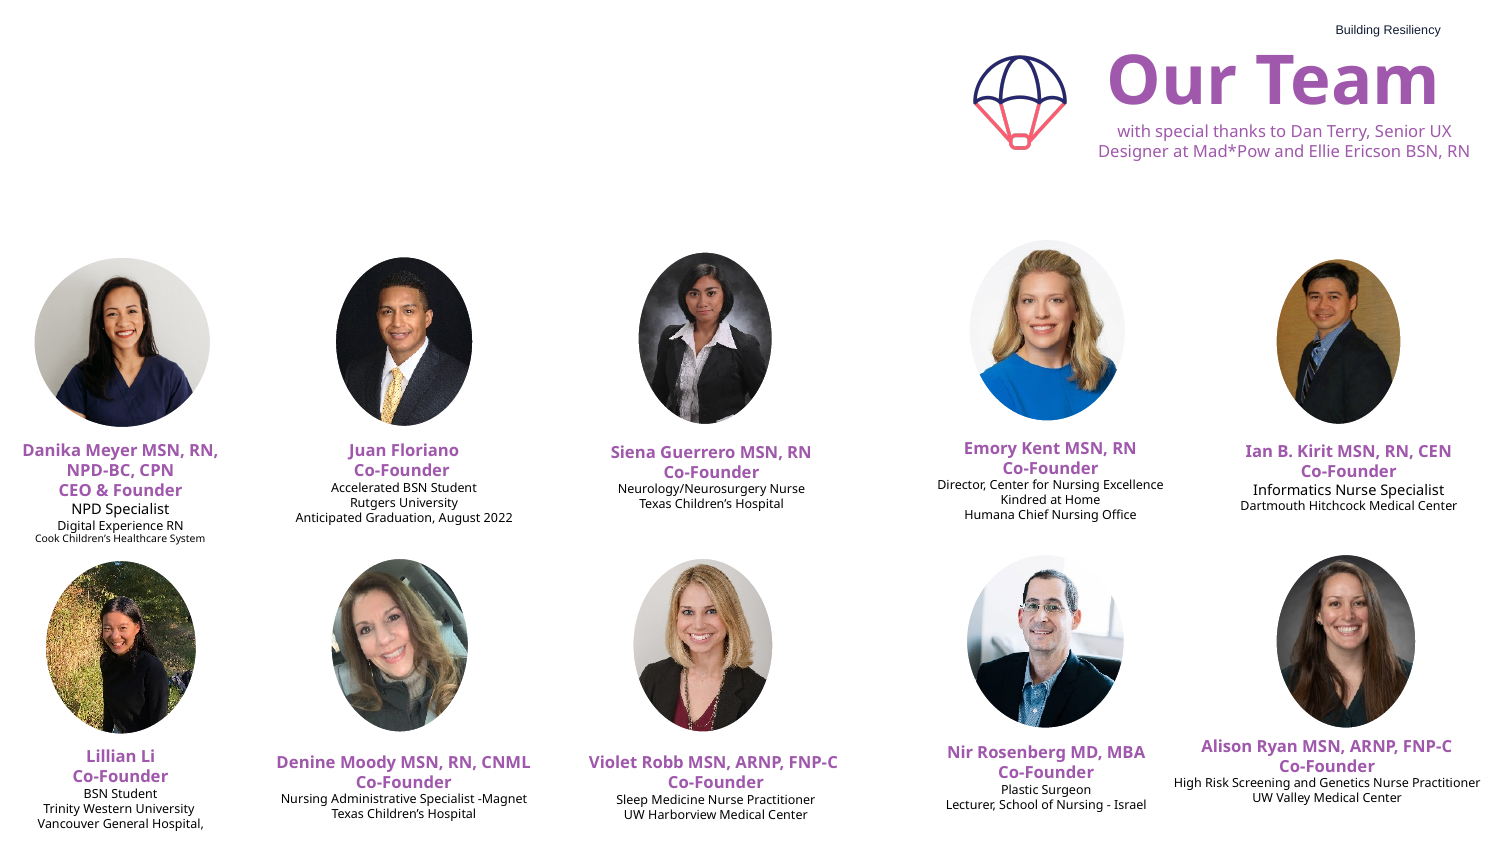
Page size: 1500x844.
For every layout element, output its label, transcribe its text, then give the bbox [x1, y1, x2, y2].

text_box Lillian Li Co-Founder BSN Student Trinity Western University Vancouver General Hospital, [0, 740, 275, 837]
text_box Emory Kent MSN, RN Co-Founder Director, Center for Nursing Excellence Kindred at Home Humana Chief Nursing Office [884, 430, 1216, 530]
text_box [636, 250, 774, 426]
text_box Ian B. Kirit MSN, RN, CEN Co-Founder Informatics Nurse Specialist Dartmouth Hitchcock Medical Center [1086, 432, 1500, 521]
text_box [32, 255, 213, 430]
text_box Violet Robb MSN, ARNP, FNP-C Co-Founder Sleep Medicine Nurse Practitioner UW Harborview Medical Center [543, 744, 889, 830]
text_box [43, 558, 198, 736]
text_box Alison Ryan MSN, ARNP, FNP-C Co-Founder High Risk Screening and Genetics Nurse Practitioner UW Valley Medical Center [1142, 728, 1500, 813]
picture [956, 38, 1084, 167]
text_box Juan Floriano Co-Founder Accelerated BSN Student Rutgers University Anticipated Graduation, August 2022 [254, 434, 554, 531]
text_box Nir Rosenberg MD, MBA Co-Founder Plastic Surgeon Lecturer, School of Nursing - Israel [884, 734, 1208, 820]
text_box [1274, 257, 1403, 426]
text_box Building Resiliency [1320, 14, 1462, 45]
text_box Siena Guerrero MSN, RN Co-Founder Neurology/Neurosurgery Nurse Texas Children’s Hospital [449, 434, 884, 519]
text_box [631, 556, 775, 734]
text_box [329, 556, 470, 734]
text_box Denine Moody MSN, RN, CNML Co-Founder Nursing Administrative Specialist -Magnet Texas Children’s Hospital [230, 744, 543, 829]
text_box [967, 237, 1127, 423]
text_box [1274, 553, 1418, 728]
text_box [964, 553, 1126, 730]
text_box [333, 255, 475, 428]
text_box Danika Meyer MSN, RN, NPD-BC, CPN CEO & Founder NPD Specialist Digital Experience RN Cook Children’s Healthcare System [0, 434, 248, 551]
text_box with special thanks to Dan Terry, Senior UX Designer at Mad*Pow and Ellie Ericson BSN, RN [1069, 113, 1500, 169]
text_box Our Team [1069, 29, 1452, 113]
